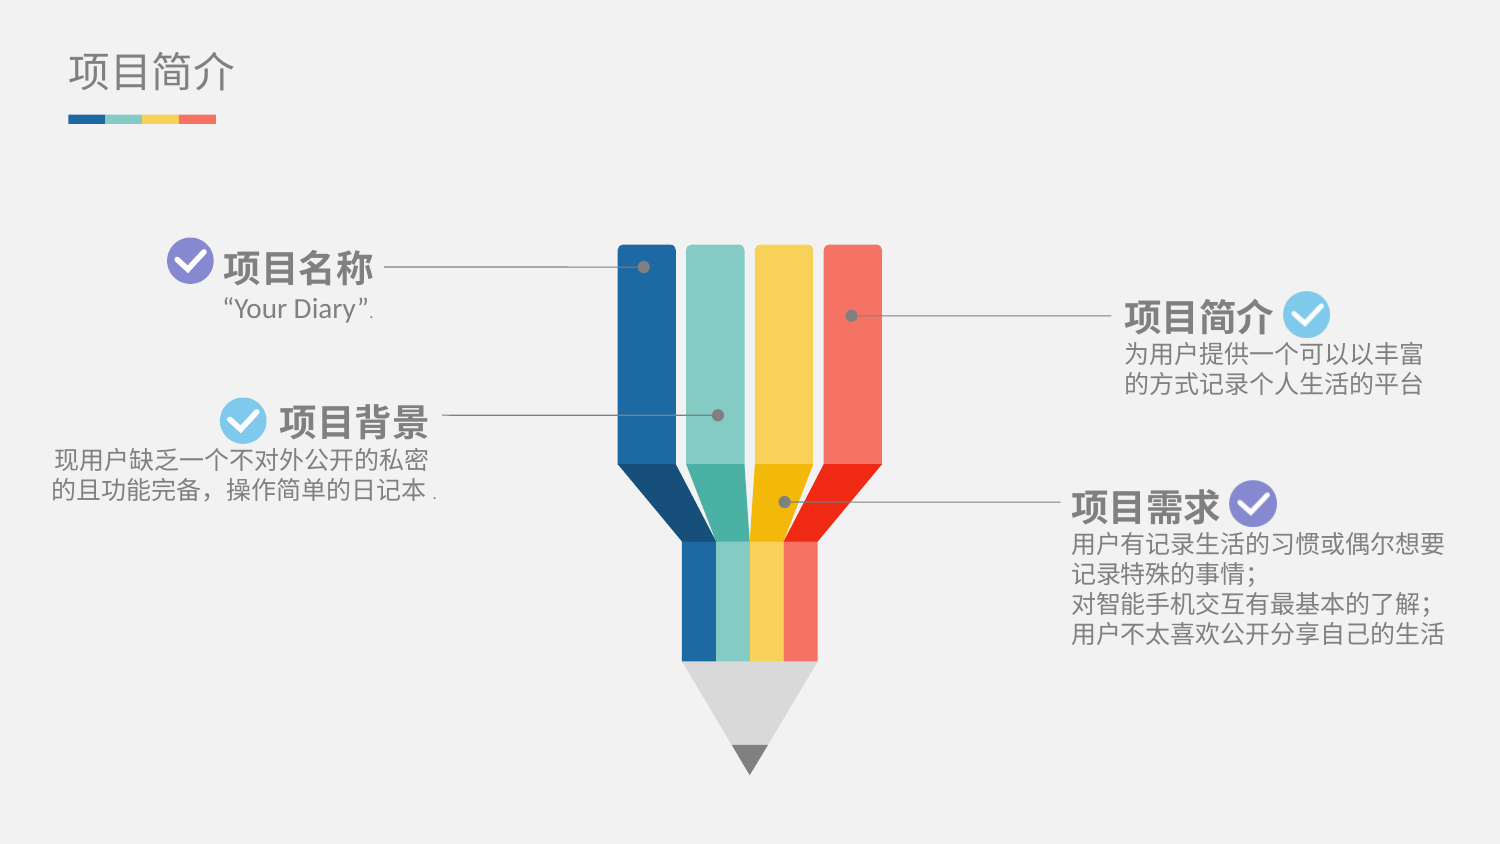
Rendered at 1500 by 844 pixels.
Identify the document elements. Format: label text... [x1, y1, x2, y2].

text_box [784, 480, 1450, 651]
text_box 项目简介 [68, 45, 524, 96]
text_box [51, 397, 719, 506]
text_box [166, 237, 214, 285]
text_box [617, 244, 883, 776]
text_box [851, 291, 1444, 400]
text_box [68, 114, 217, 125]
text_box 项目名称 “Your Diary”. [78, 244, 374, 325]
